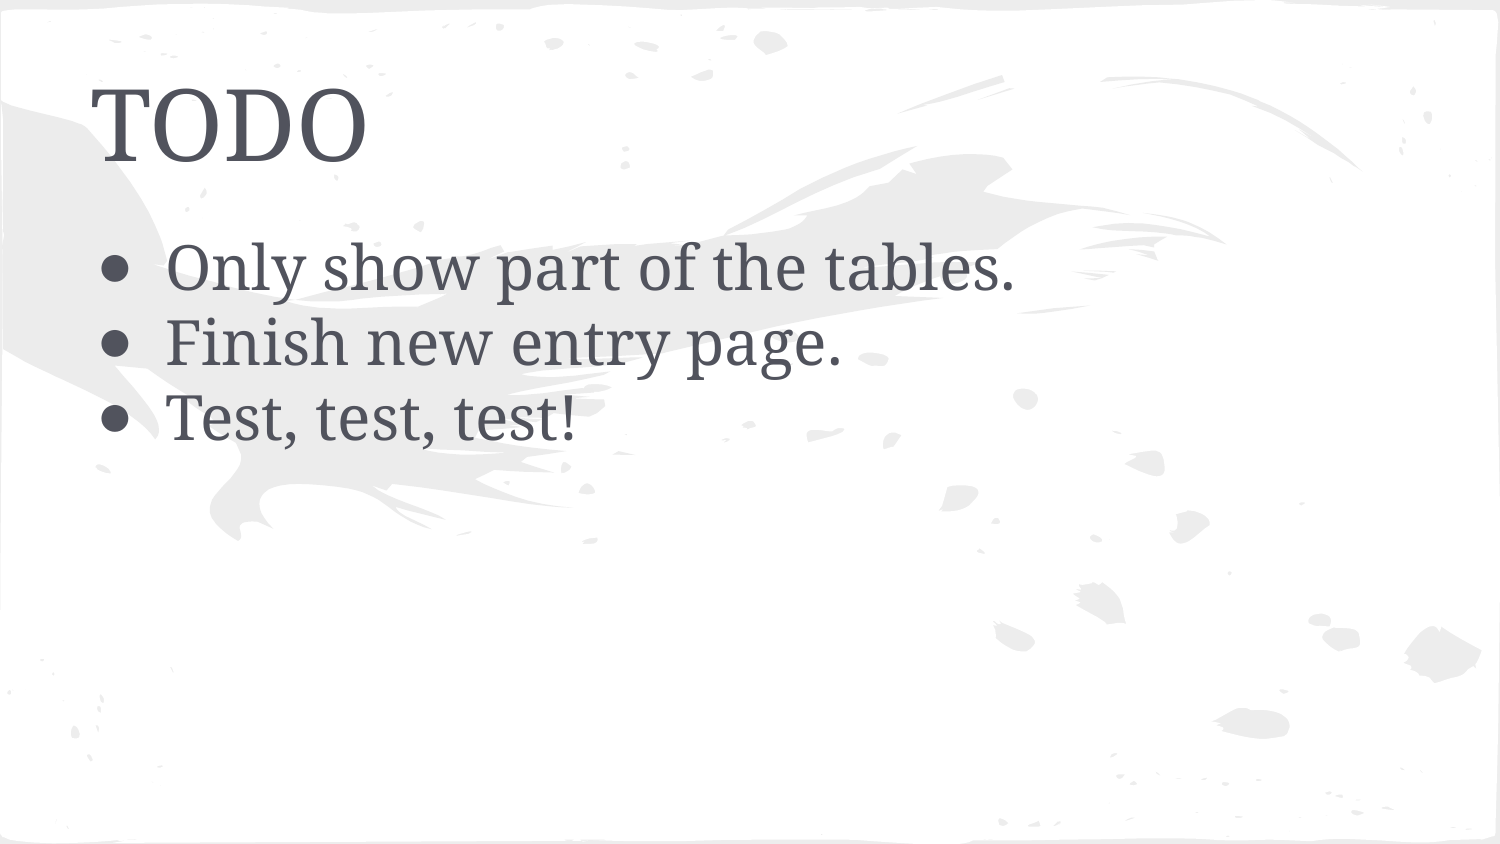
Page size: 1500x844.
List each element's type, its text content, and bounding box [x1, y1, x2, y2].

list Only show part of the tables. Finish new entry page. Test, test, test! [75, 212, 1425, 808]
title TODO [75, 25, 1425, 197]
